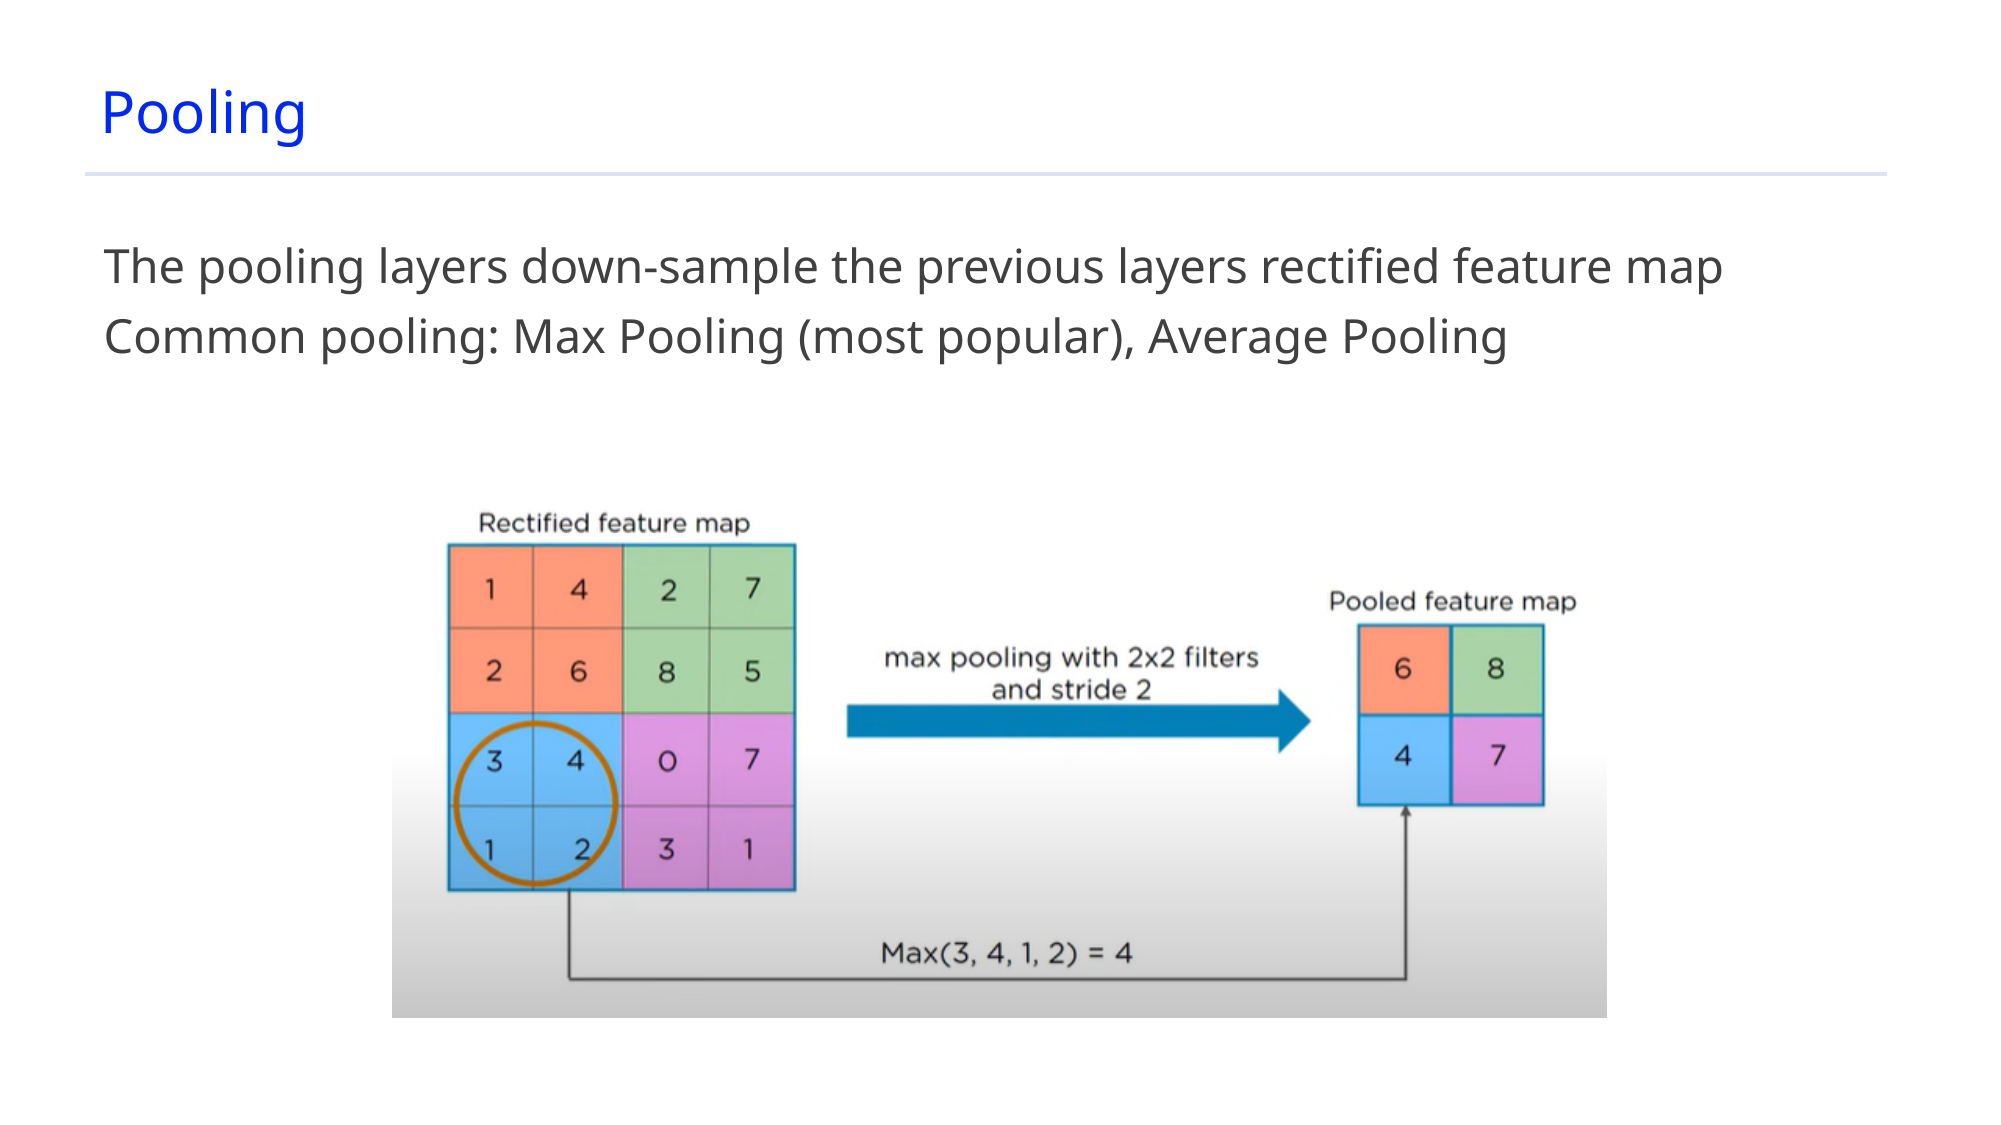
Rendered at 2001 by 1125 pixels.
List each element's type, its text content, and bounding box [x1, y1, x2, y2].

list The pooling layers down-sample the previous layers rectified feature map Common pooling: Max Pooling (most popular), Average Pooling [88, 235, 1792, 413]
title Pooling [85, 48, 1214, 154]
picture [392, 469, 1607, 1018]
